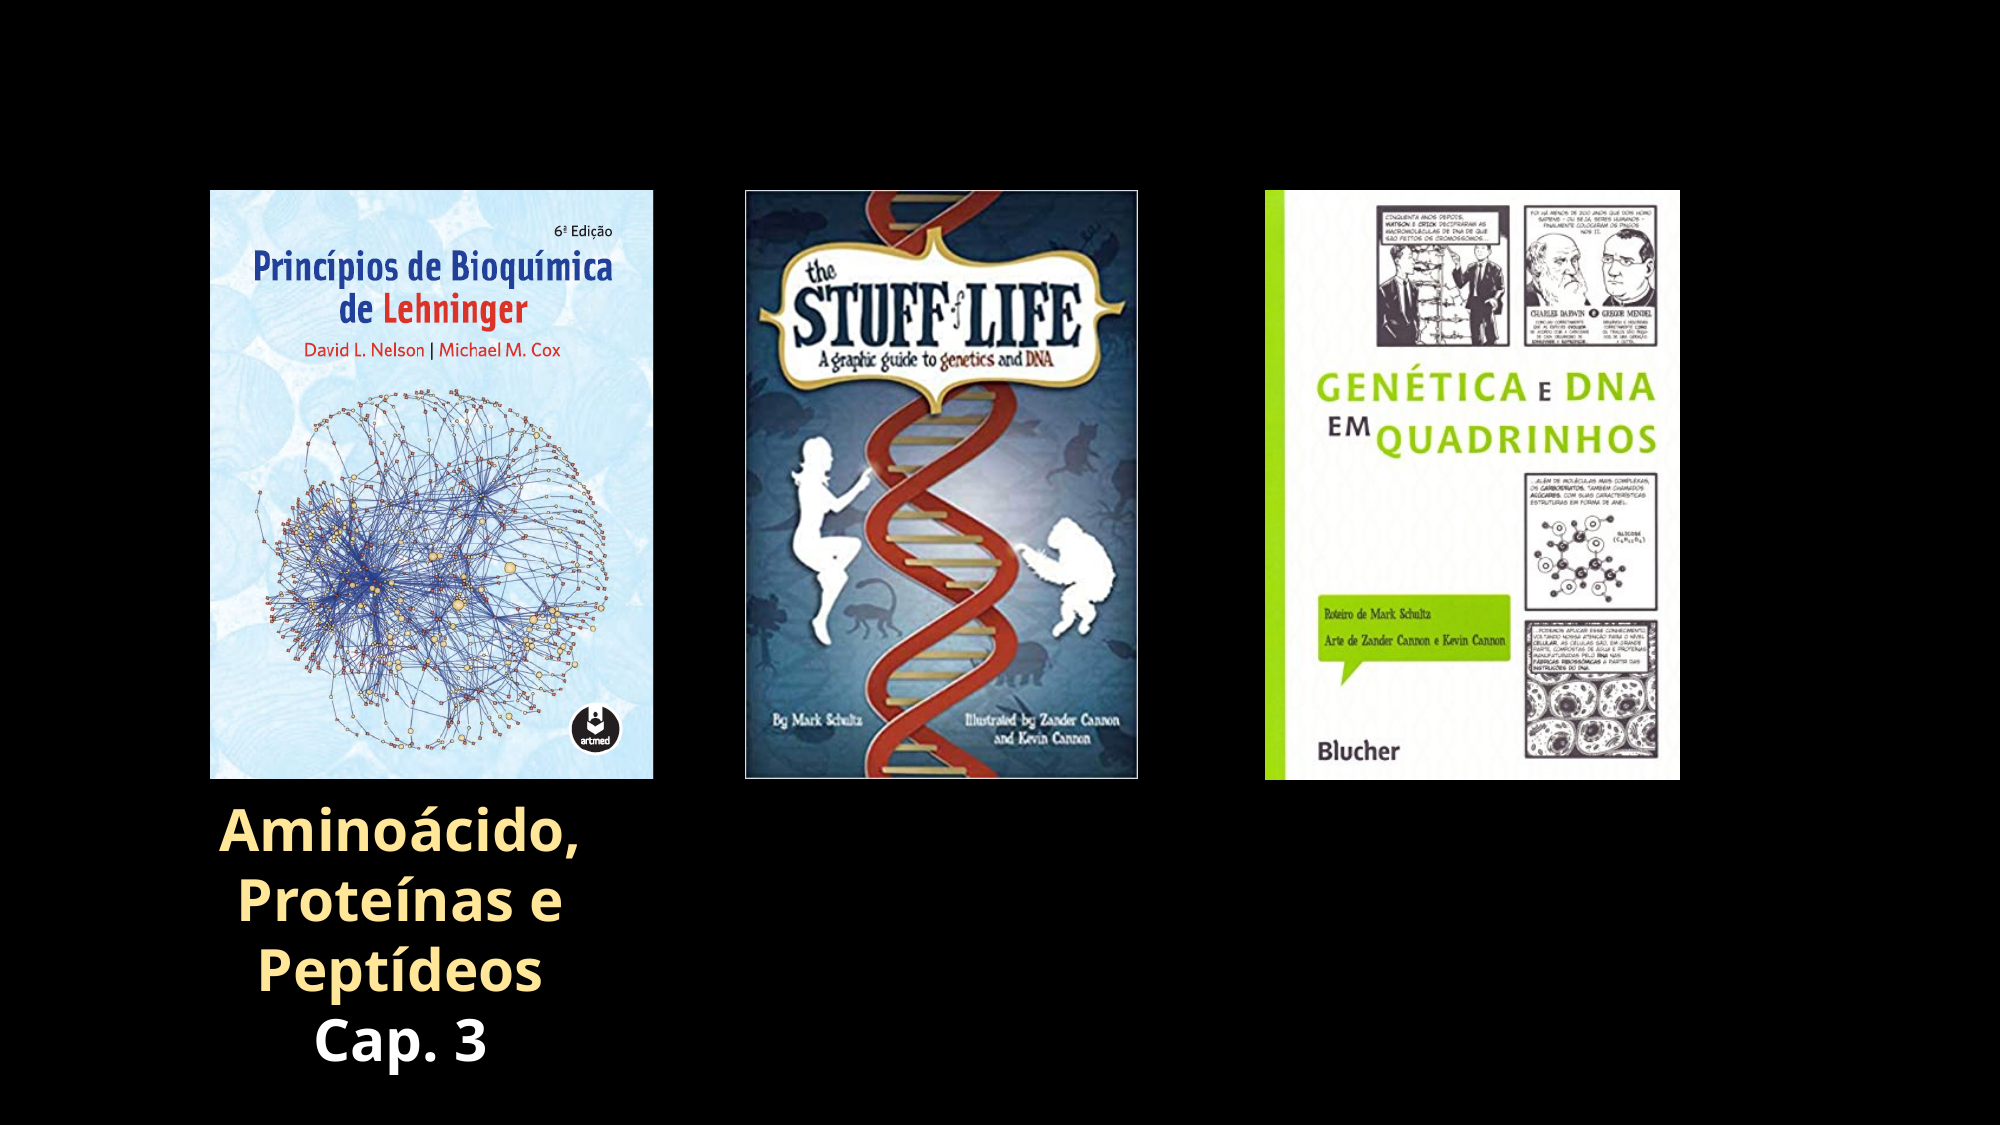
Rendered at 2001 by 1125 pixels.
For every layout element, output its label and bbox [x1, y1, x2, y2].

picture [1265, 190, 1680, 780]
picture [210, 190, 654, 779]
picture [745, 190, 1138, 779]
text_box [99, 785, 702, 1081]
